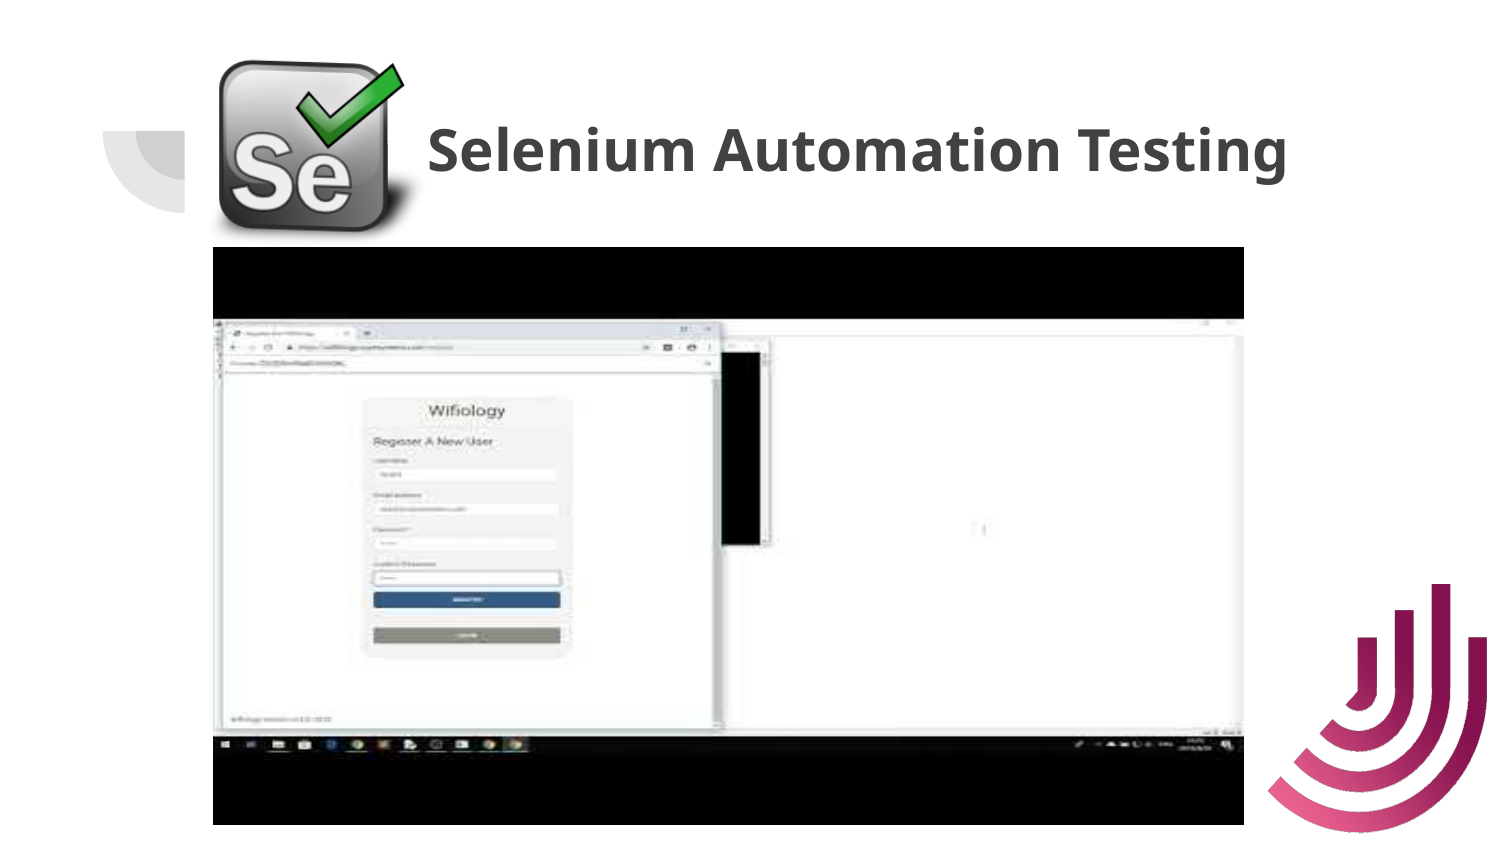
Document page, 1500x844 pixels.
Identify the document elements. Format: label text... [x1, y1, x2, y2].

picture [206, 50, 1500, 844]
title Selenium Automation Testing [430, 98, 1368, 263]
